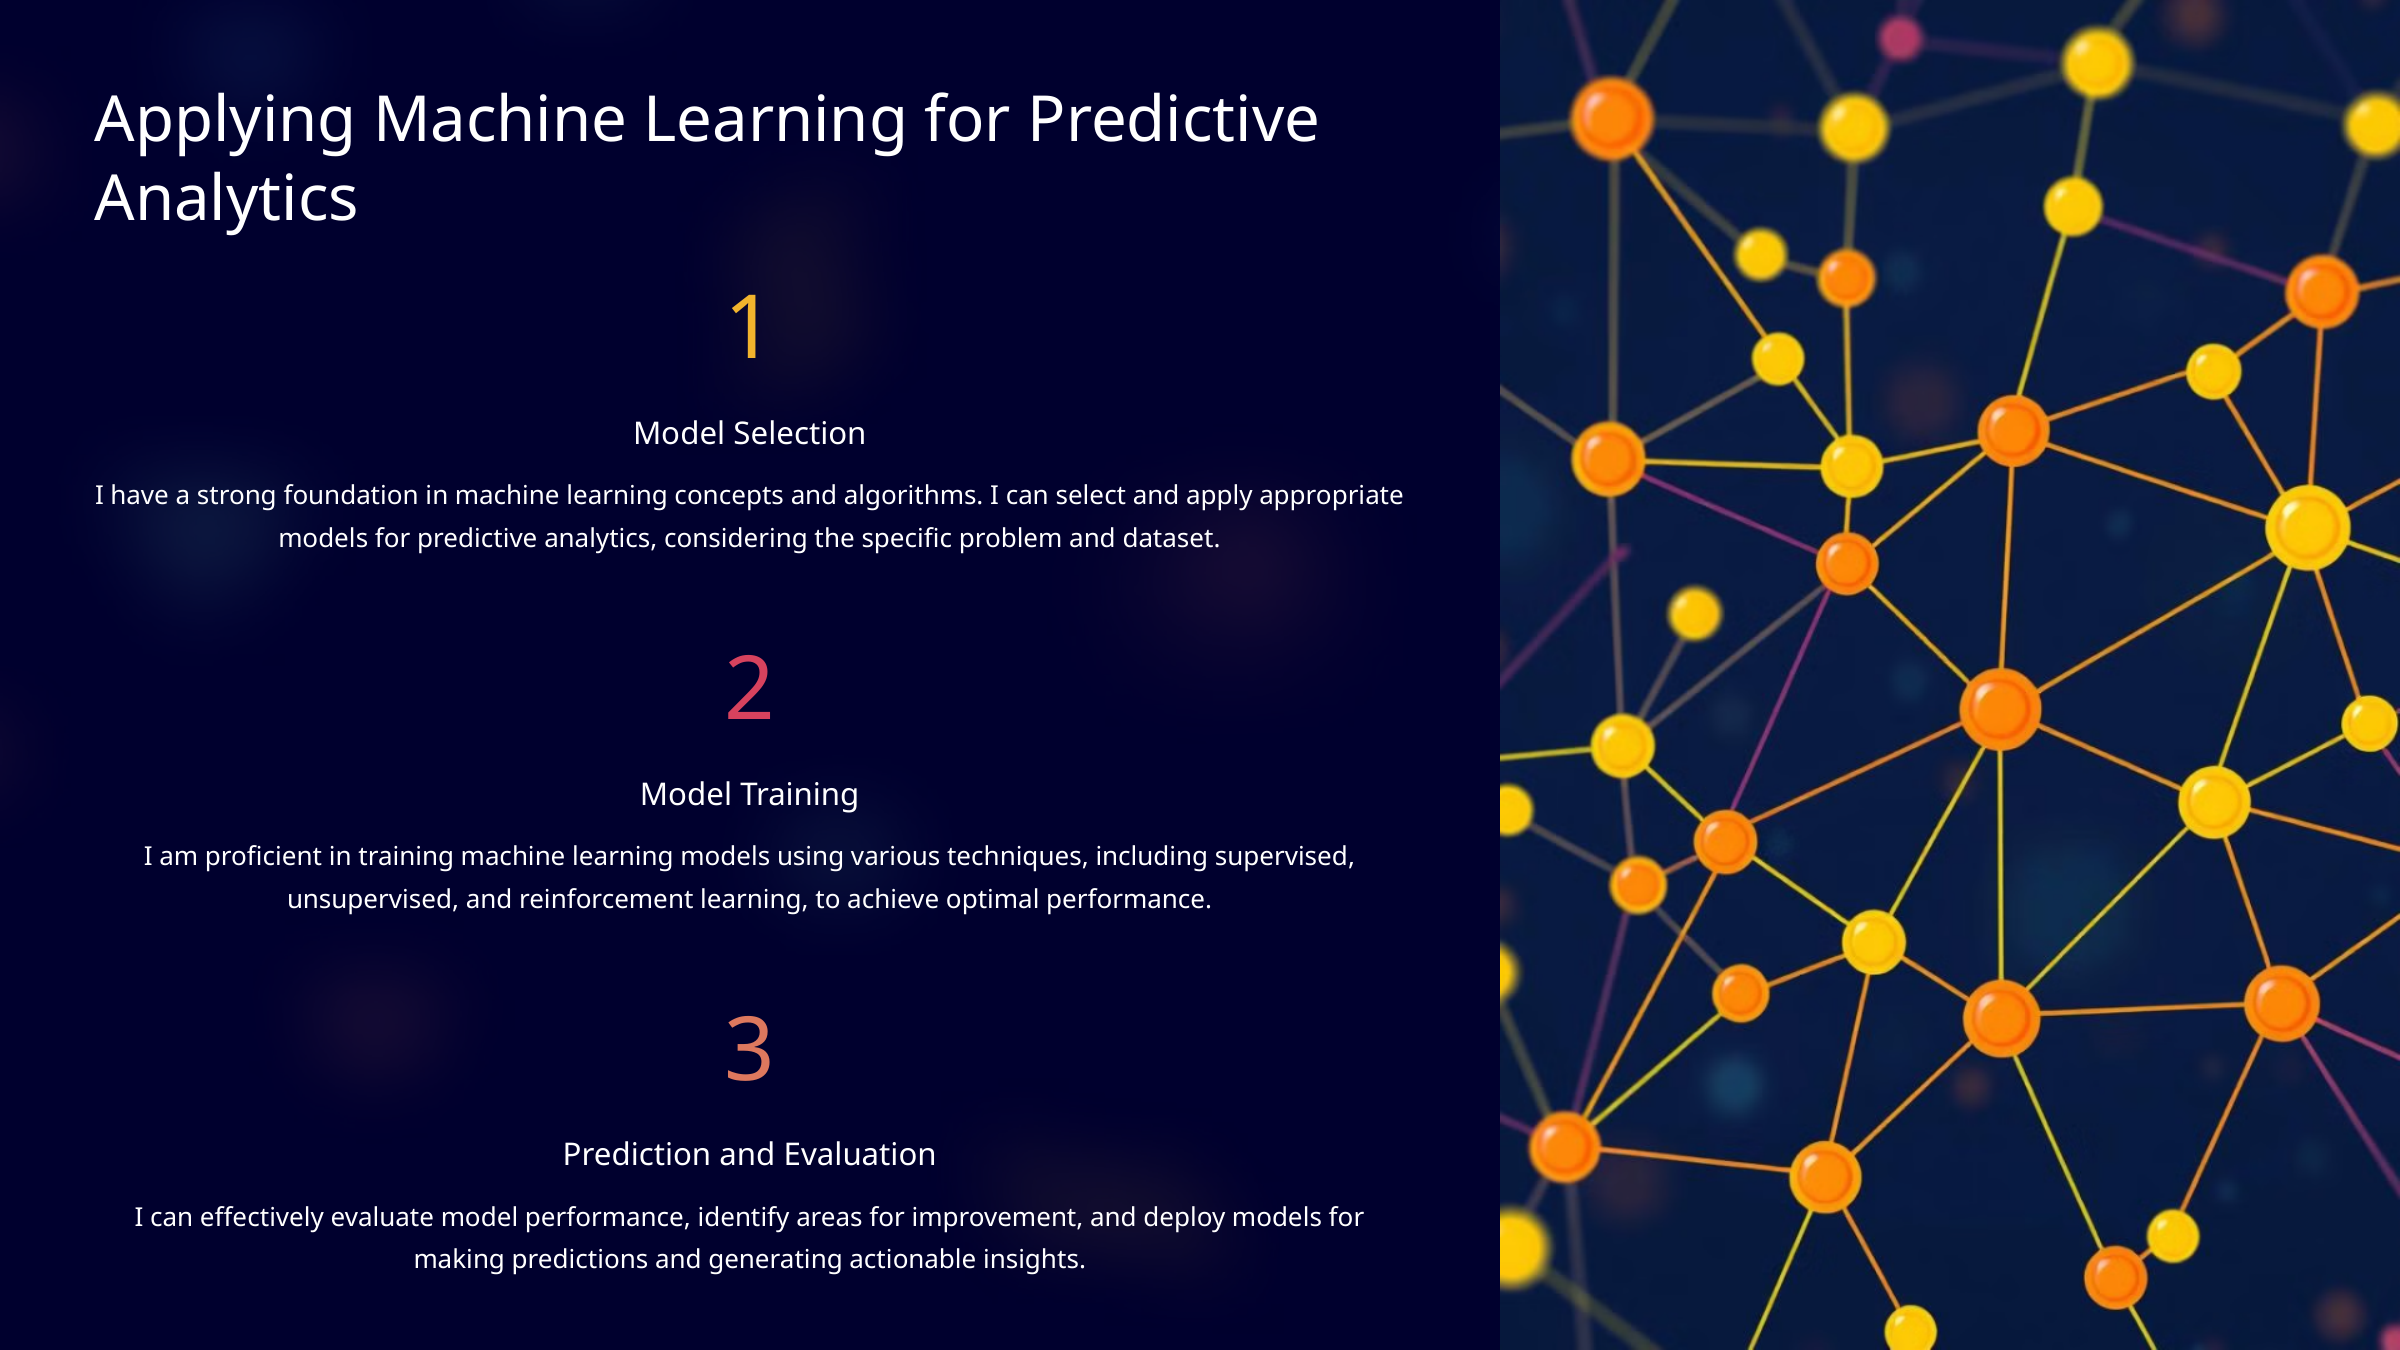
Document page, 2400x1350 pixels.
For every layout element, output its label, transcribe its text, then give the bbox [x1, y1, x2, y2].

text_box 1 [94, 288, 1406, 378]
picture [1499, 0, 2400, 1350]
text_box I can effectively evaluate model performance, identify areas for improvement, and deploy models for making predictions and generating actionable insights. [94, 1188, 1406, 1276]
text_box I am proficient in training machine learning models using various techniques, including supervised, unsupervised, and reinforcement learning, to achieve optimal performance. [94, 827, 1406, 915]
text_box Prediction and Evaluation [564, 1132, 936, 1173]
text_box Model Training [590, 771, 910, 812]
text_box I have a strong foundation in machine learning concepts and algorithms. I can select and apply appropriate models for predictive analytics, considering the specific problem and dataset. [94, 467, 1406, 554]
text_box Model Selection [590, 411, 910, 451]
text_box 3 [94, 1009, 1406, 1099]
text_box Applying Machine Learning for Predictive Analytics [94, 74, 1406, 234]
text_box 2 [94, 648, 1406, 739]
